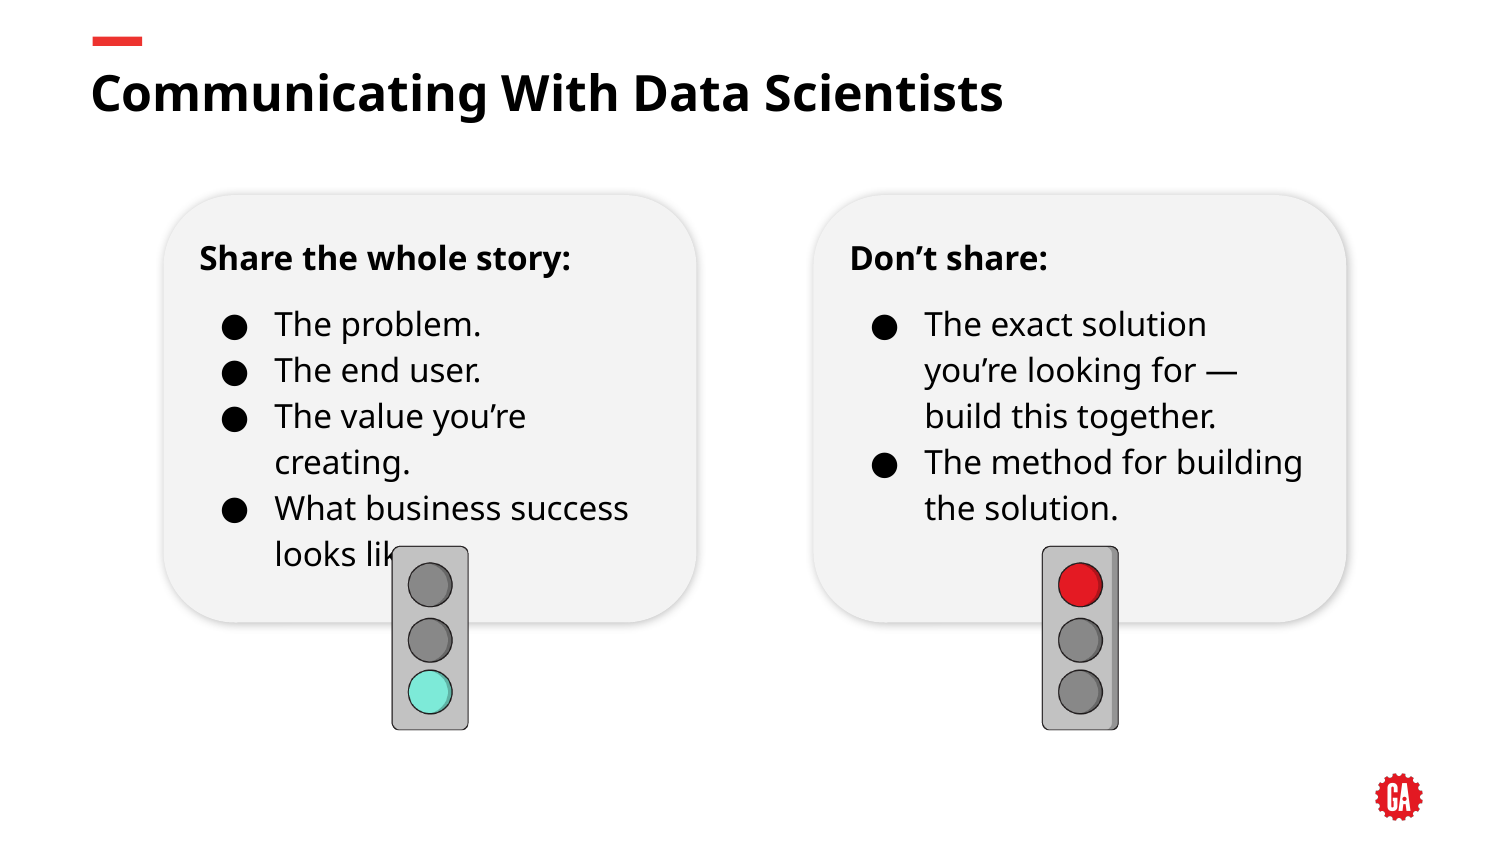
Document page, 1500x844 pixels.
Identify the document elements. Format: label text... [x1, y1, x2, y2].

picture [1373, 771, 1425, 823]
text_box Share the whole story: The problem. The end user. The value you’re creating. What business success looks like. [163, 195, 697, 623]
title Communicating With Data Scientists [75, 46, 1473, 140]
text_box Don’t share: The exact solution you’re looking for — build this together. The method for building the solution. [813, 195, 1347, 623]
picture [391, 544, 469, 731]
picture [1041, 544, 1119, 731]
